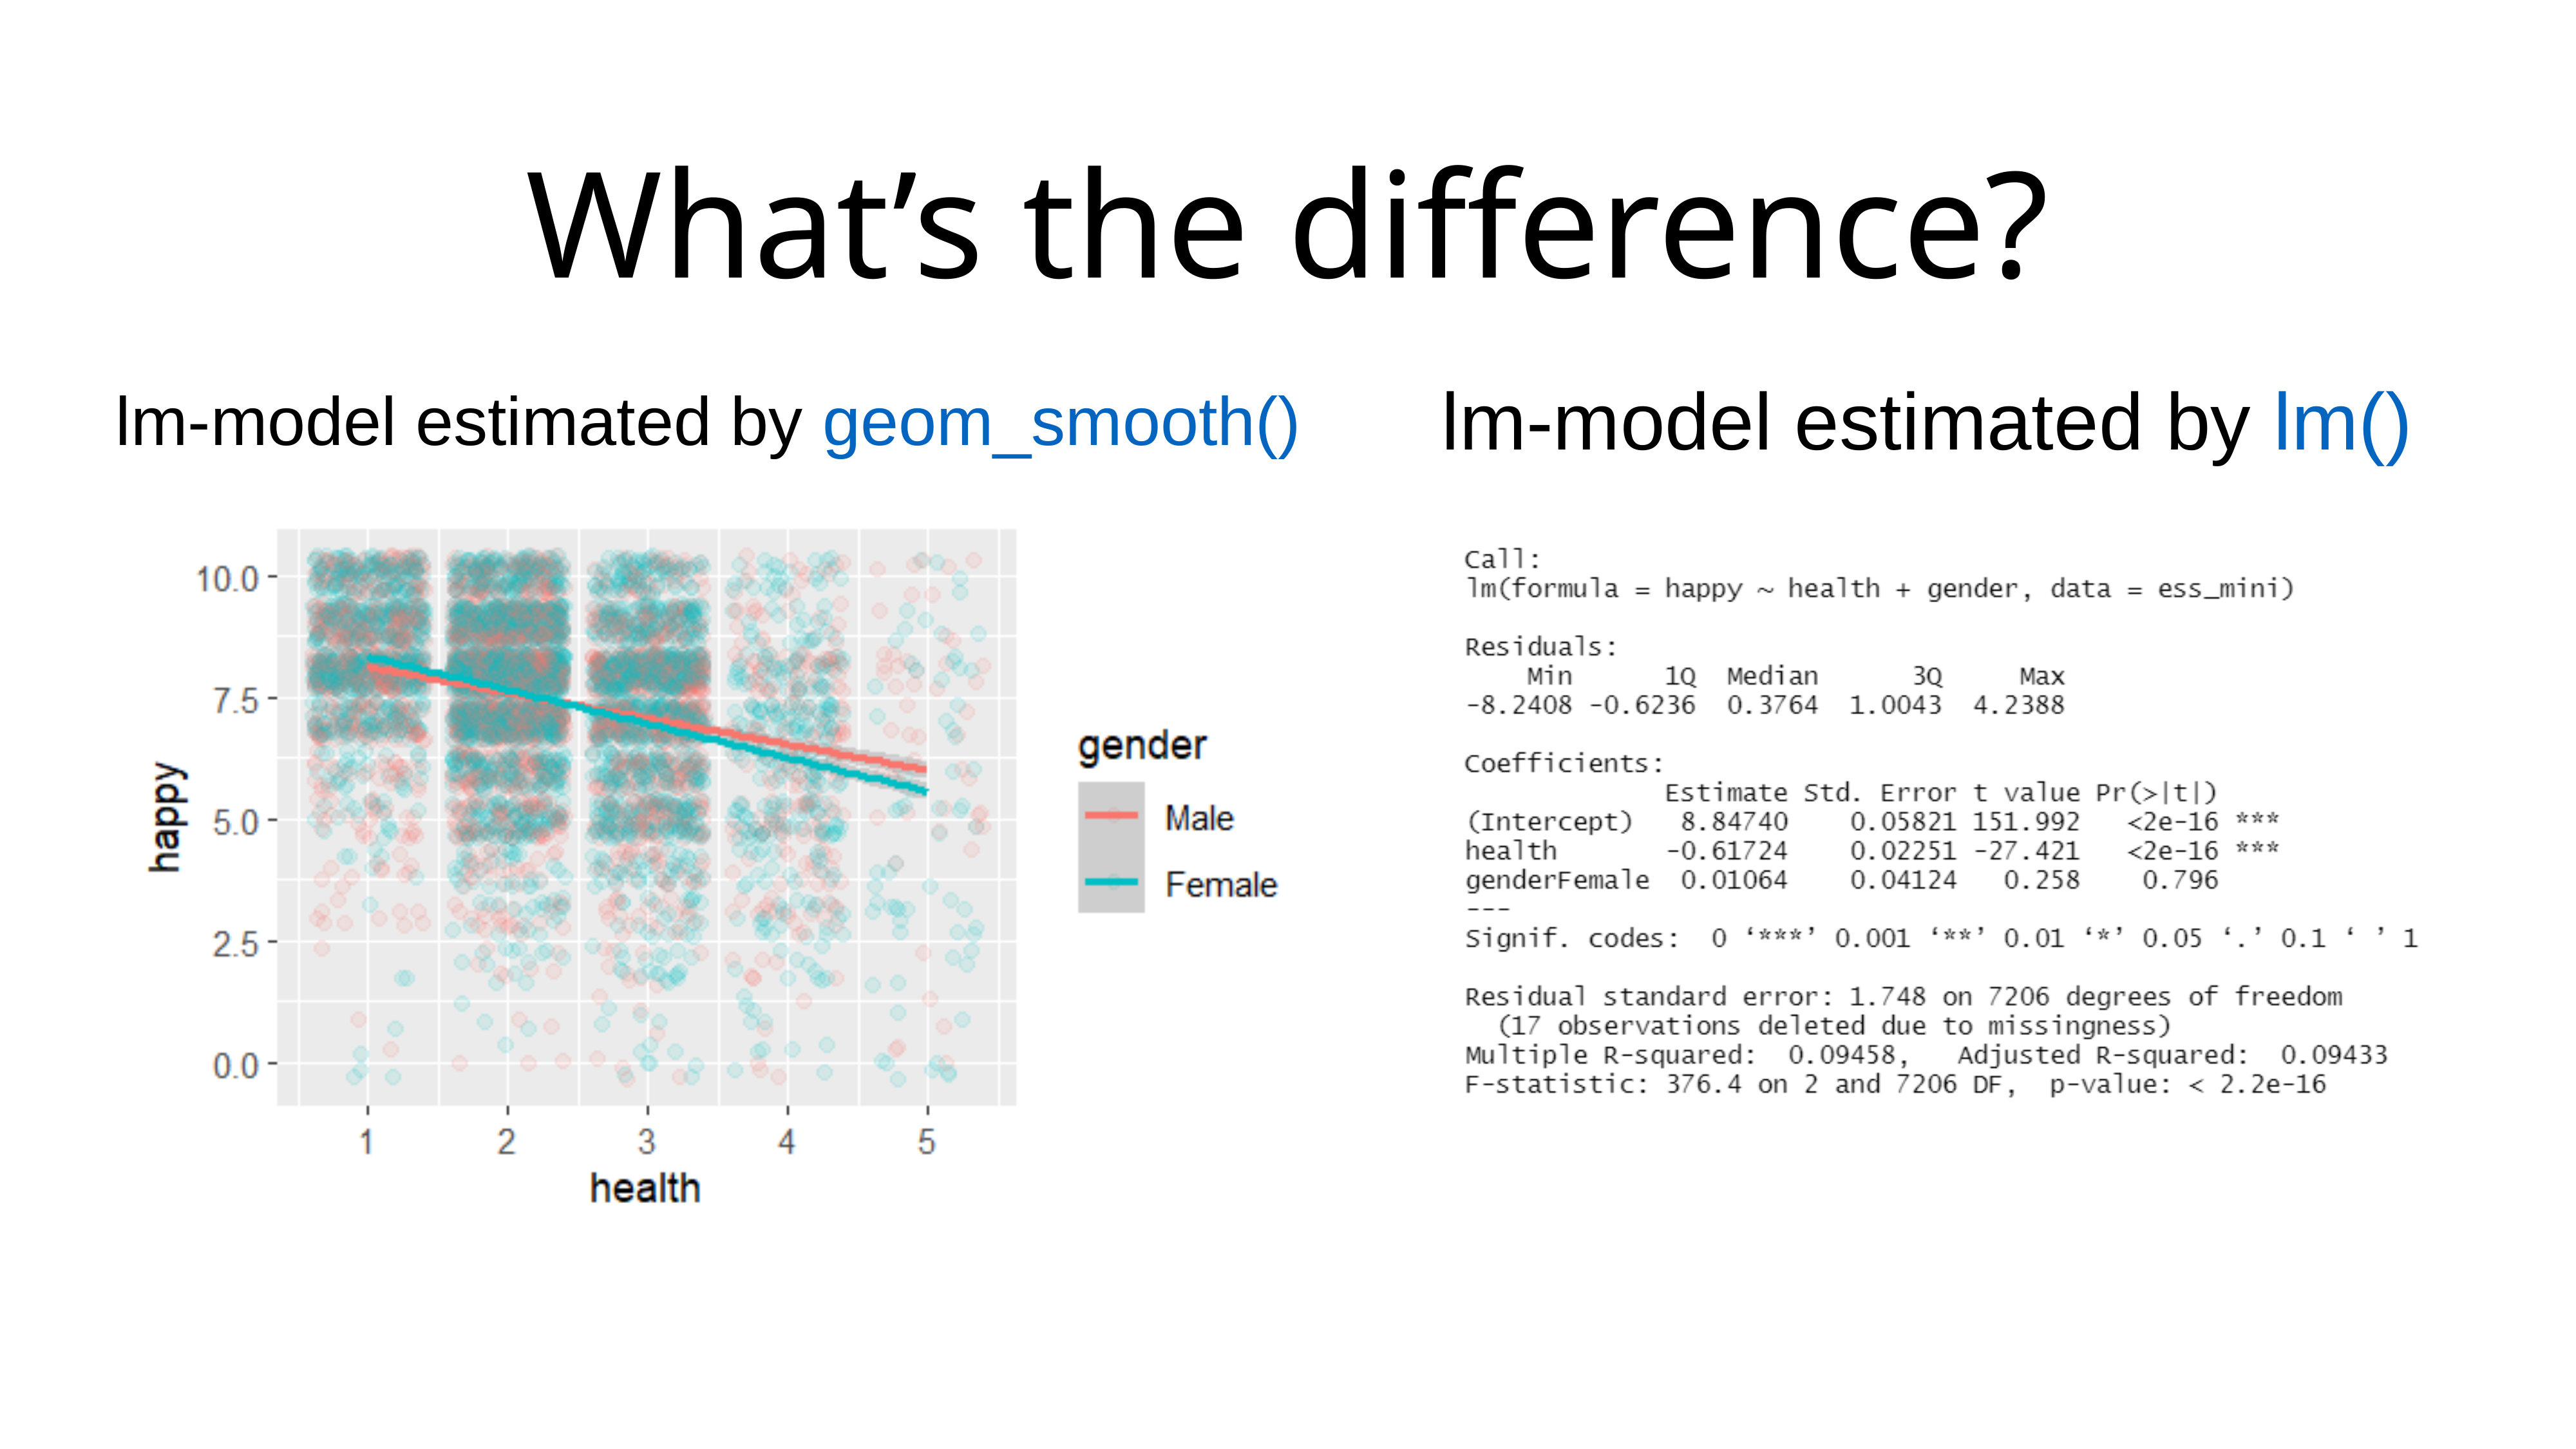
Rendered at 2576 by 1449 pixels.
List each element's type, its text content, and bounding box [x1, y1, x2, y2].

title What’s the difference? [510, 37, 2066, 401]
picture [145, 509, 1289, 1219]
text_box lm-model estimated by lm() [1435, 342, 2533, 493]
picture [1459, 538, 2431, 1107]
text_box lm-model estimated by geom_smooth() [110, 342, 1318, 493]
